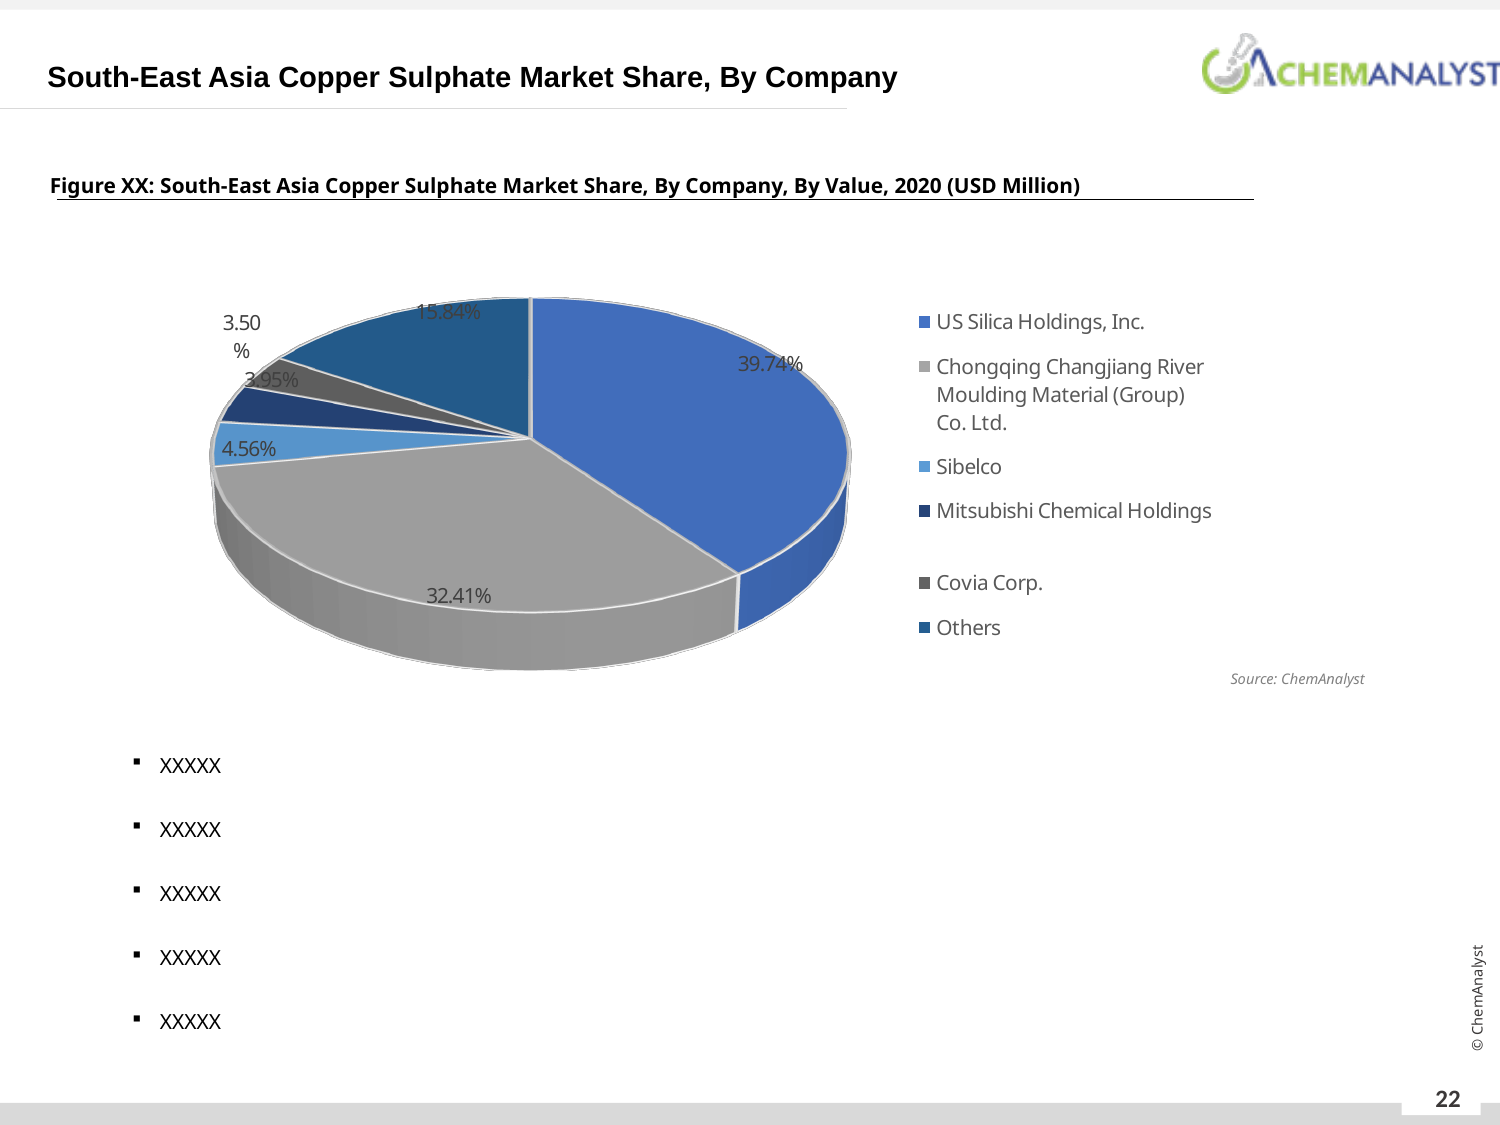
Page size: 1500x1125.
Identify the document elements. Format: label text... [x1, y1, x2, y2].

picture [1202, 33, 1500, 94]
text_box South-East Asia Copper Sulphate Market Share, By Company [32, 50, 1496, 101]
text_box Figure XX: South-East Asia Copper Sulphate Market Share, By Company, By Value, 2020 (USD Million) [35, 152, 1359, 205]
text_box Source: ChemAnalyst [1227, 662, 1380, 695]
chart [117, 253, 1227, 695]
text_box XXXXX XXXXX XXXXX XXXXX XXXXX [117, 734, 1115, 1042]
